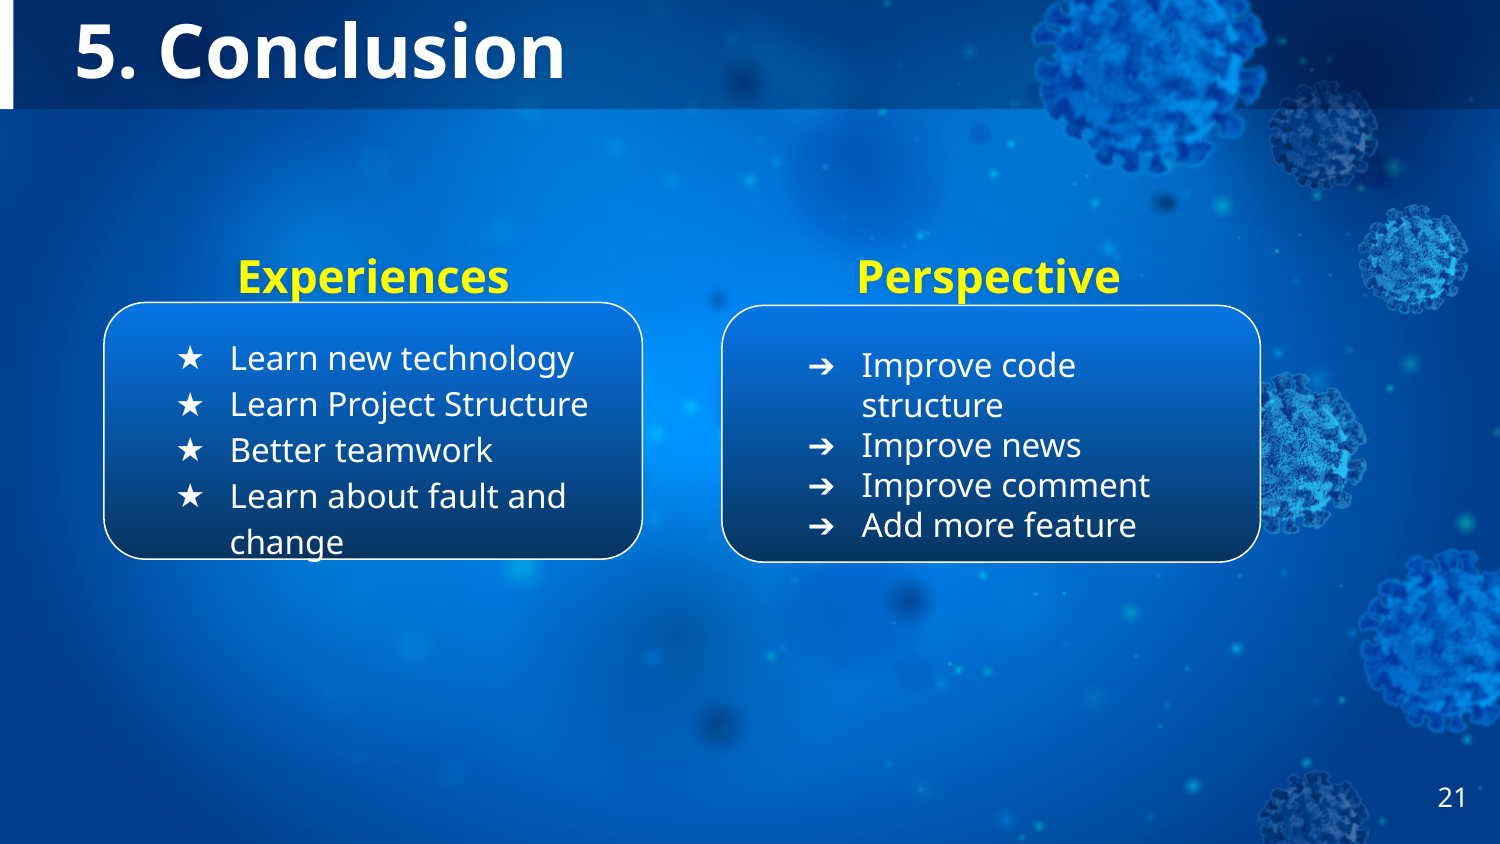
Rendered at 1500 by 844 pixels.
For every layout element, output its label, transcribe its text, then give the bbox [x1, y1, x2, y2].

text_box [721, 305, 1261, 563]
title Experiences [103, 247, 643, 303]
picture [0, 0, 1500, 844]
text_box [103, 302, 632, 559]
title 5. Conclusion [74, 0, 1120, 110]
text_box Improve code structure Improve news Improve comment Add more feature [771, 329, 1243, 560]
slide_number 21 [1378, 766, 1469, 832]
title Perspective [747, 247, 1230, 303]
text_box Learn new technology Learn Project Structure Better teamwork Learn about fault and change [139, 316, 660, 576]
